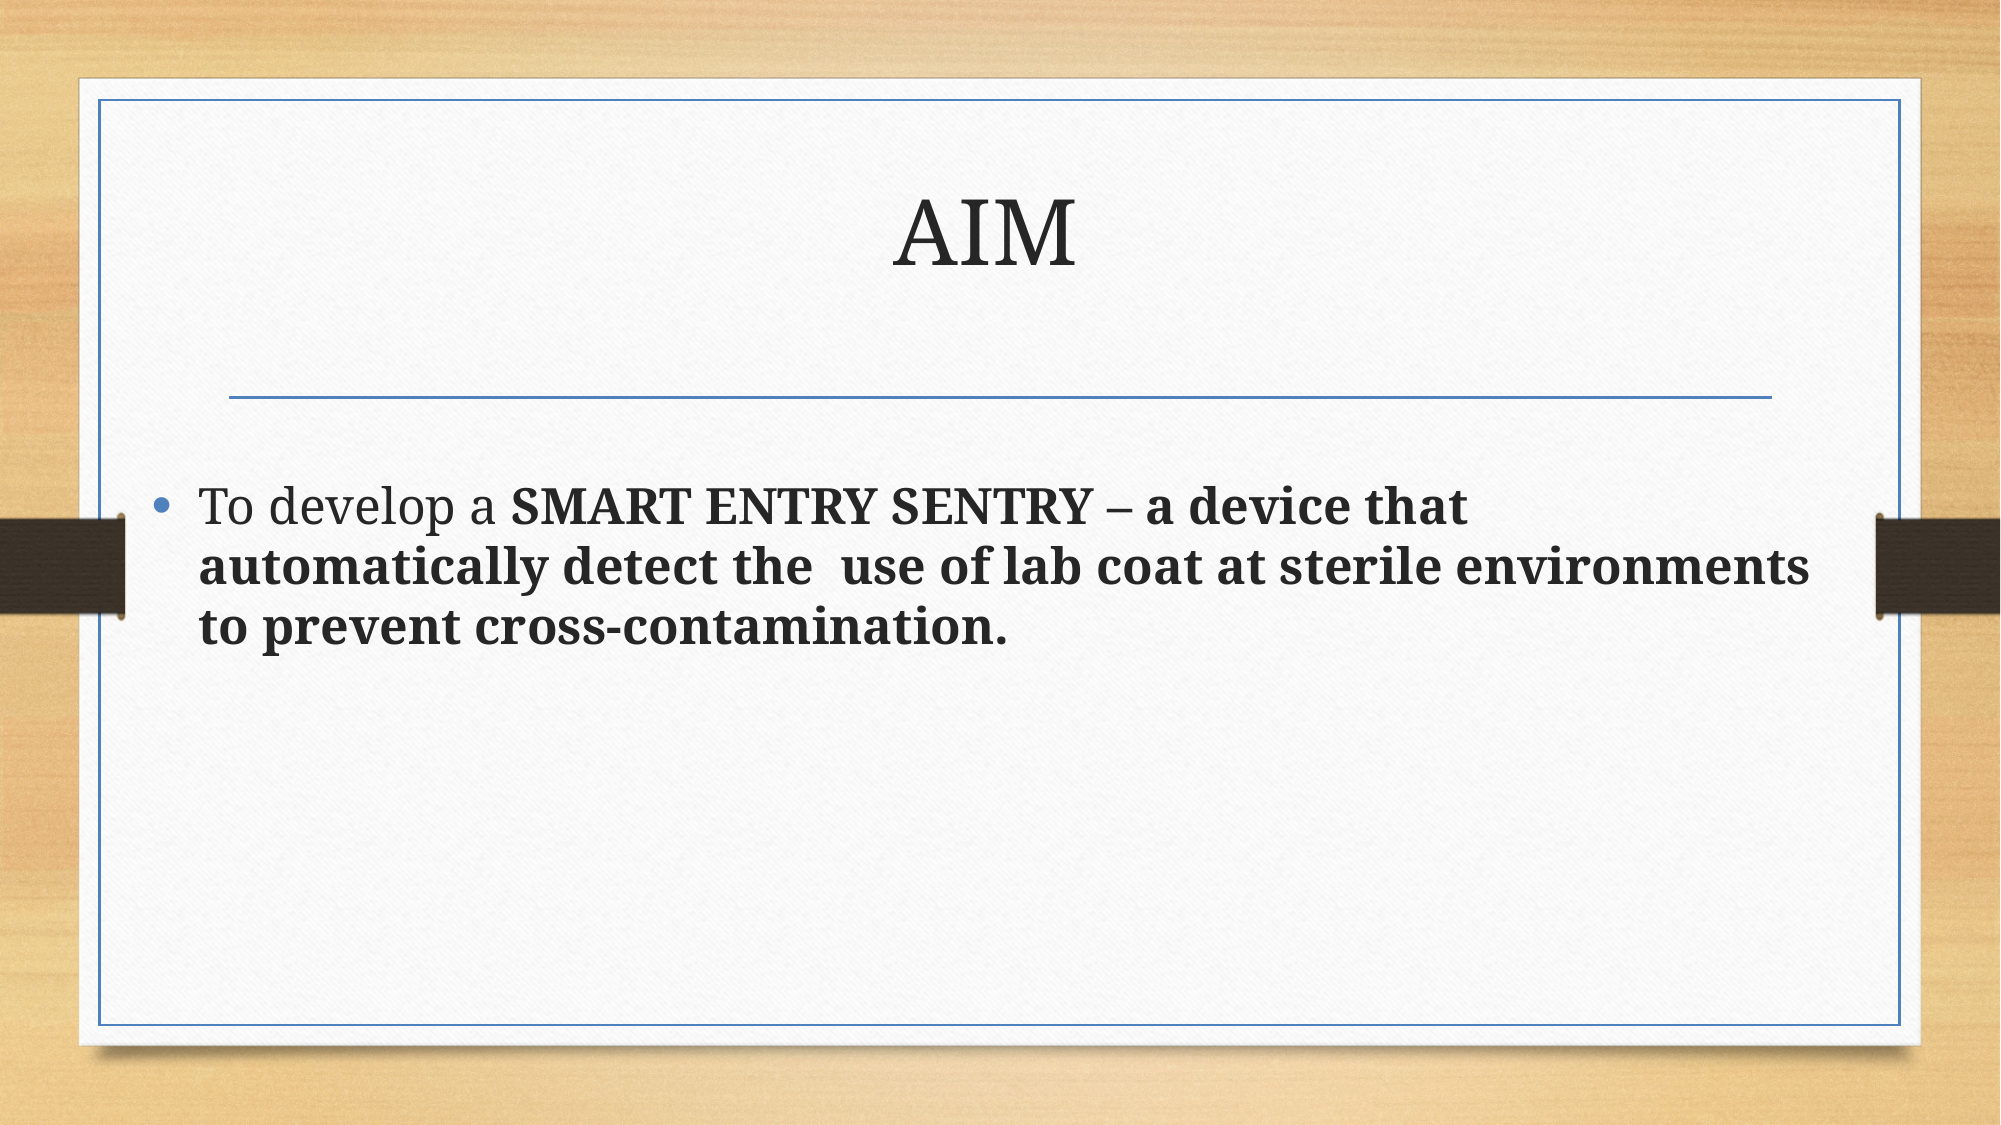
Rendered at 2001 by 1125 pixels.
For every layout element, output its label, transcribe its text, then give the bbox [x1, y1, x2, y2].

list To develop a SMART ENTRY SENTRY – a device that automatically detect the use of lab coat at sterile environments to prevent cross-contamination. [136, 467, 1836, 686]
picture [0, 0, 2001, 1125]
title AIM [201, 120, 1771, 338]
